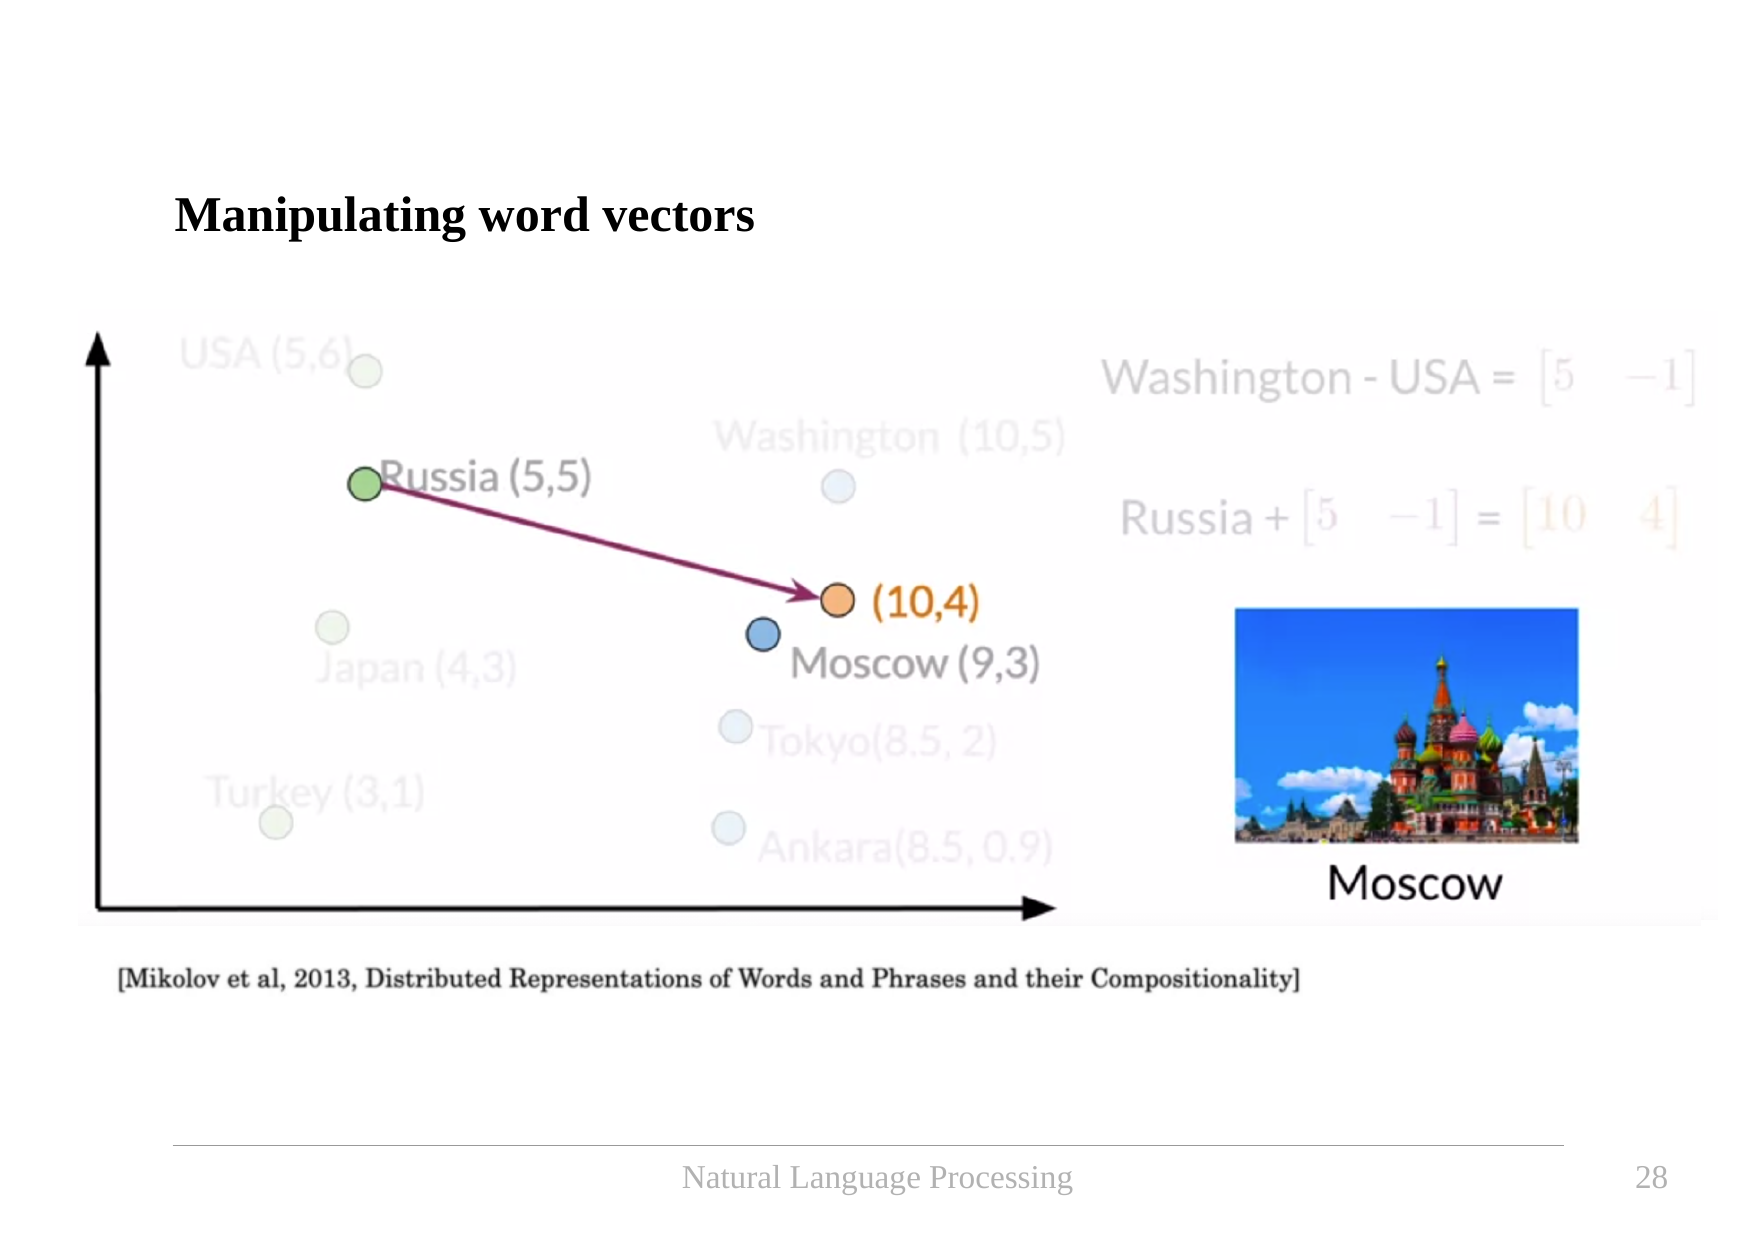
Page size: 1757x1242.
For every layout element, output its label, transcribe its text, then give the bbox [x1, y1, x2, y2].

picture [77, 309, 1718, 926]
text_box Manipulating word vectors [172, 179, 1616, 242]
picture [69, 958, 1693, 1000]
slide_number 28 [1264, 1154, 1669, 1196]
footer Natural Language Processing [597, 1154, 1160, 1196]
